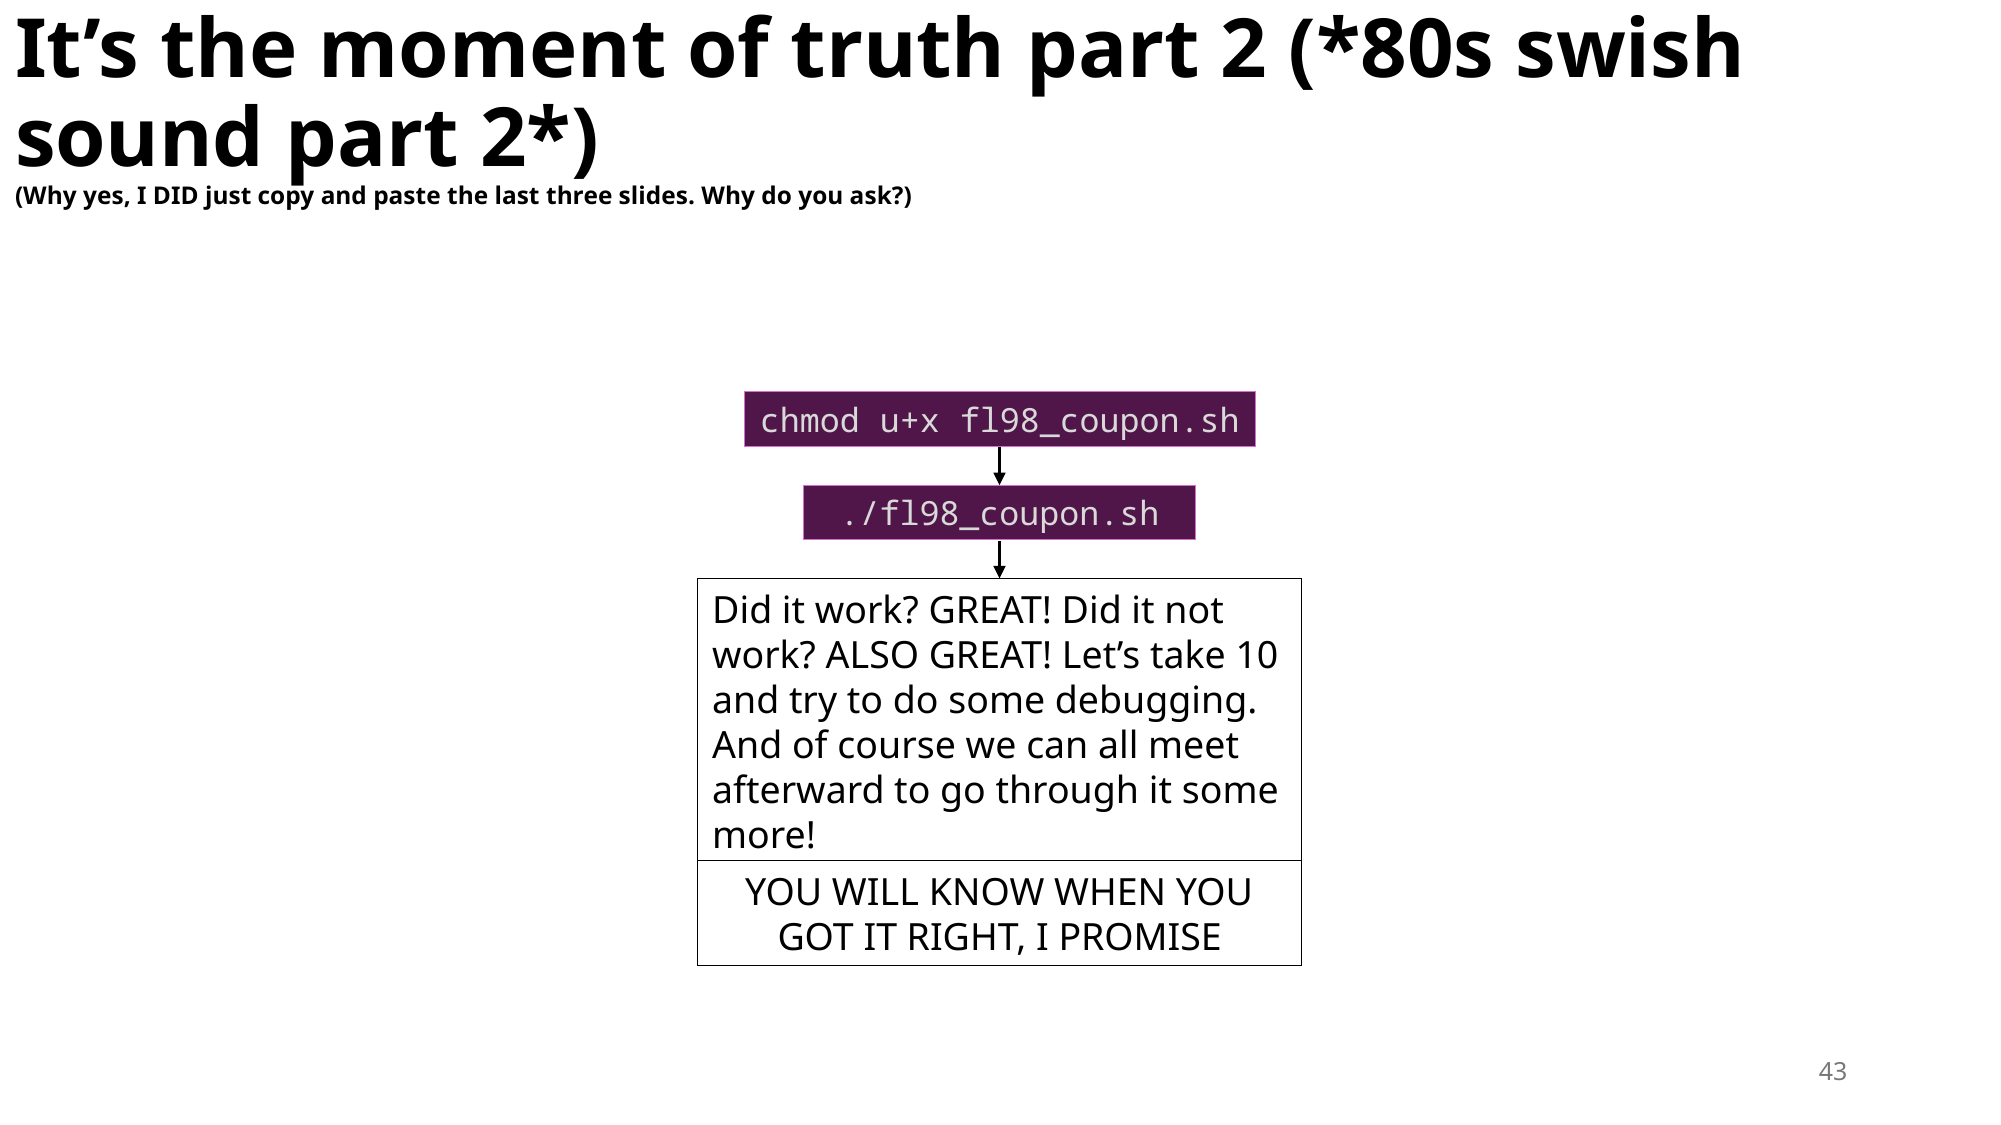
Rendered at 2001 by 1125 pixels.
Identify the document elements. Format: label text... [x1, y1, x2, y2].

text_box Did it work? GREAT! Did it not work? ALSO GREAT! Let’s take 10 and try to do some debugging. And of course we can all meet afterward to go through it some more! [697, 578, 1302, 860]
slide_number 43 [1412, 1042, 1863, 1103]
text_box ./fl98_coupon.sh [803, 485, 1196, 540]
title It’s the moment of truth part 2 (*80s swish sound part 2*) (Why yes, I DID just copy and paste the last three slides. Why do you ask?) [0, 0, 2000, 218]
text_box chmod u+x fl98_coupon.sh [744, 391, 1256, 447]
text_box YOU WILL KNOW WHEN YOU GOT IT RIGHT, I PROMISE [697, 860, 1302, 966]
